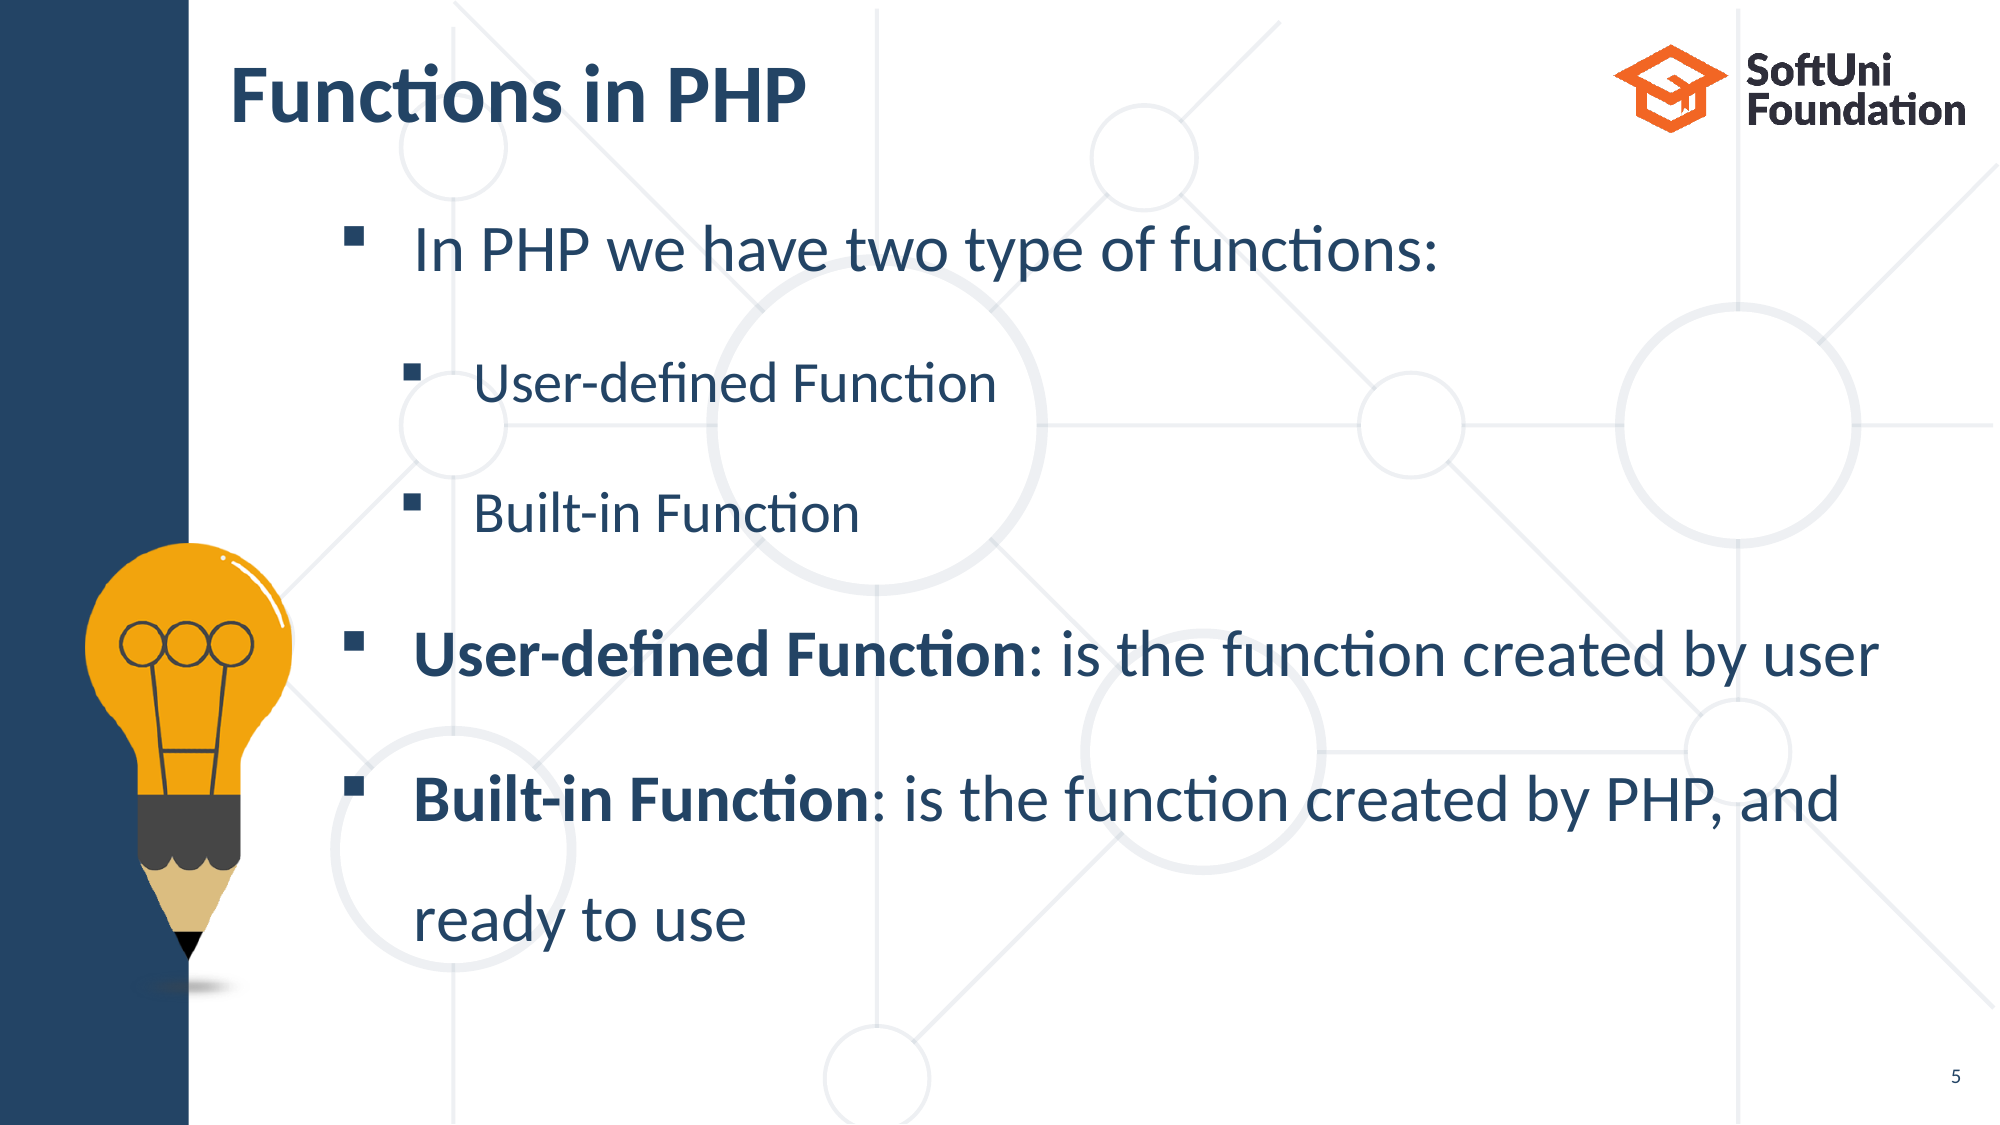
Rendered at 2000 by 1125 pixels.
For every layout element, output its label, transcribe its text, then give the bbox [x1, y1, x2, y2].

picture [1613, 44, 1965, 133]
slide_number 5 [1896, 1049, 1968, 1101]
title Functions in PHP [212, 16, 1591, 162]
picture [85, 543, 292, 1003]
list In PHP we have two type of functions: User-defined Function Built-in Function User-defined Function: is the function created by user Built-in Function: is the function created by PHP, and ready to use [321, 158, 1968, 1075]
